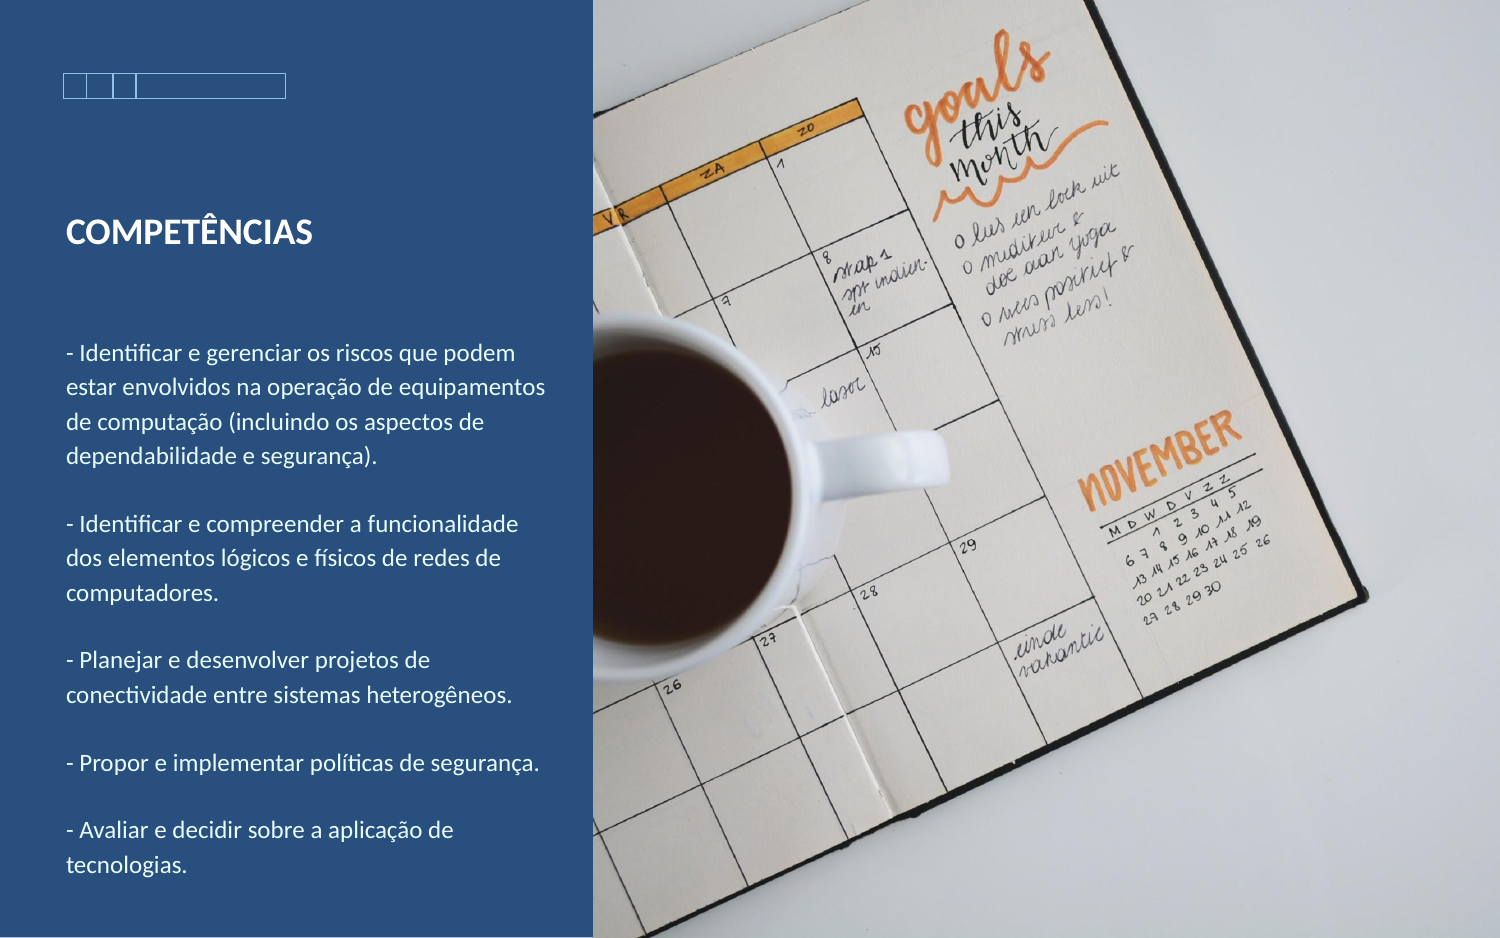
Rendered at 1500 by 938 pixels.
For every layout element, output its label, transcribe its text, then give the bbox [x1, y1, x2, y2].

title COMPETÊNCIAS [51, 115, 565, 260]
list - Identificar e gerenciar os riscos que podem estar envolvidos na operação de equipamentos de computação (incluindo os aspectos de dependabilidade e segurança). - Identificar e compreender a funcionalidade dos elementos lógicos e físicos de redes de computadores. - Planejar e desenvolver projetos de conectividade entre sistemas heterogêneos. - Propor e implementar políticas de segurança. - Avaliar e decidir sobre a aplicação de tecnologias. [51, 261, 565, 875]
picture [592, 0, 1500, 938]
